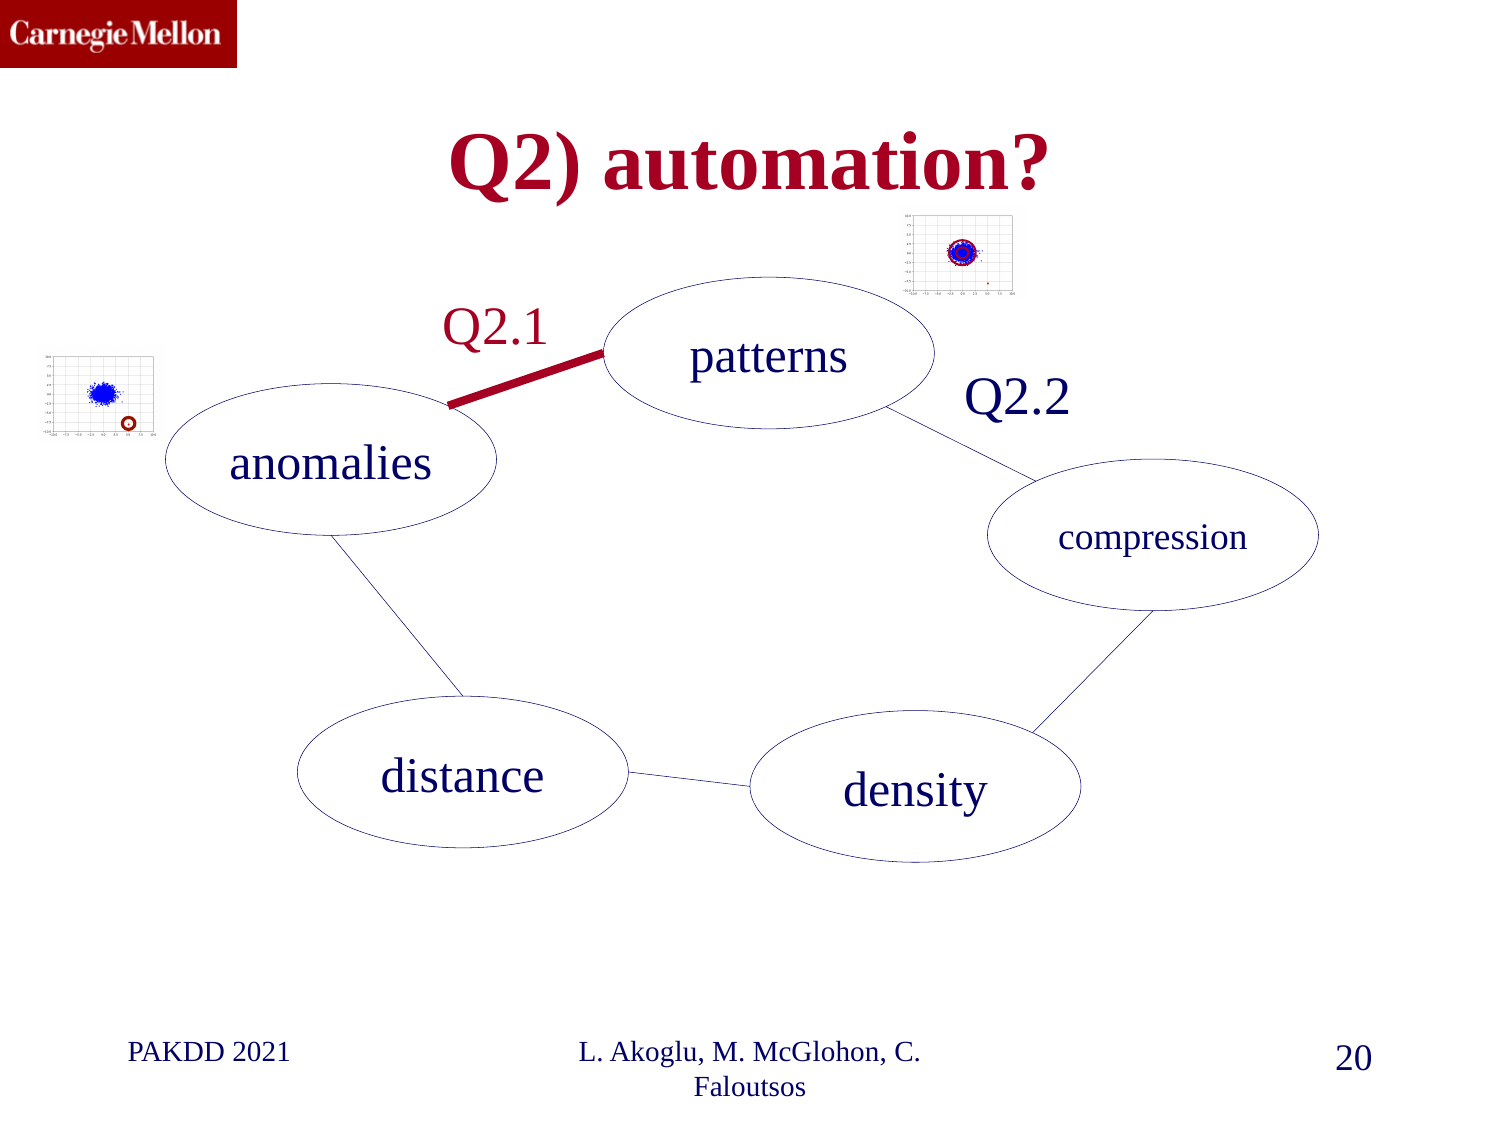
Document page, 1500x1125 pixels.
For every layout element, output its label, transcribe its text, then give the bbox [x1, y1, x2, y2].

text_box compression [987, 459, 1319, 611]
picture [0, 0, 237, 68]
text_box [896, 204, 1026, 301]
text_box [885, 406, 1037, 482]
text_box density [750, 710, 1082, 863]
slide_number PAKDD 2021 [112, 1024, 426, 1101]
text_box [330, 535, 464, 697]
title Q2) automation? [112, 99, 1388, 213]
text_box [37, 345, 166, 442]
text_box distance [297, 696, 629, 848]
footer L. Akoglu, M. McGlohon, C. Faloutsos [512, 1024, 988, 1101]
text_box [447, 352, 604, 406]
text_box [628, 771, 751, 787]
text_box patterns [603, 277, 935, 429]
text_box Q2.1 [427, 283, 565, 363]
text_box Q2.2 [949, 352, 1087, 433]
slide_number 20 [1074, 1024, 1388, 1101]
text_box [1032, 610, 1154, 733]
text_box anomalies [165, 383, 497, 536]
